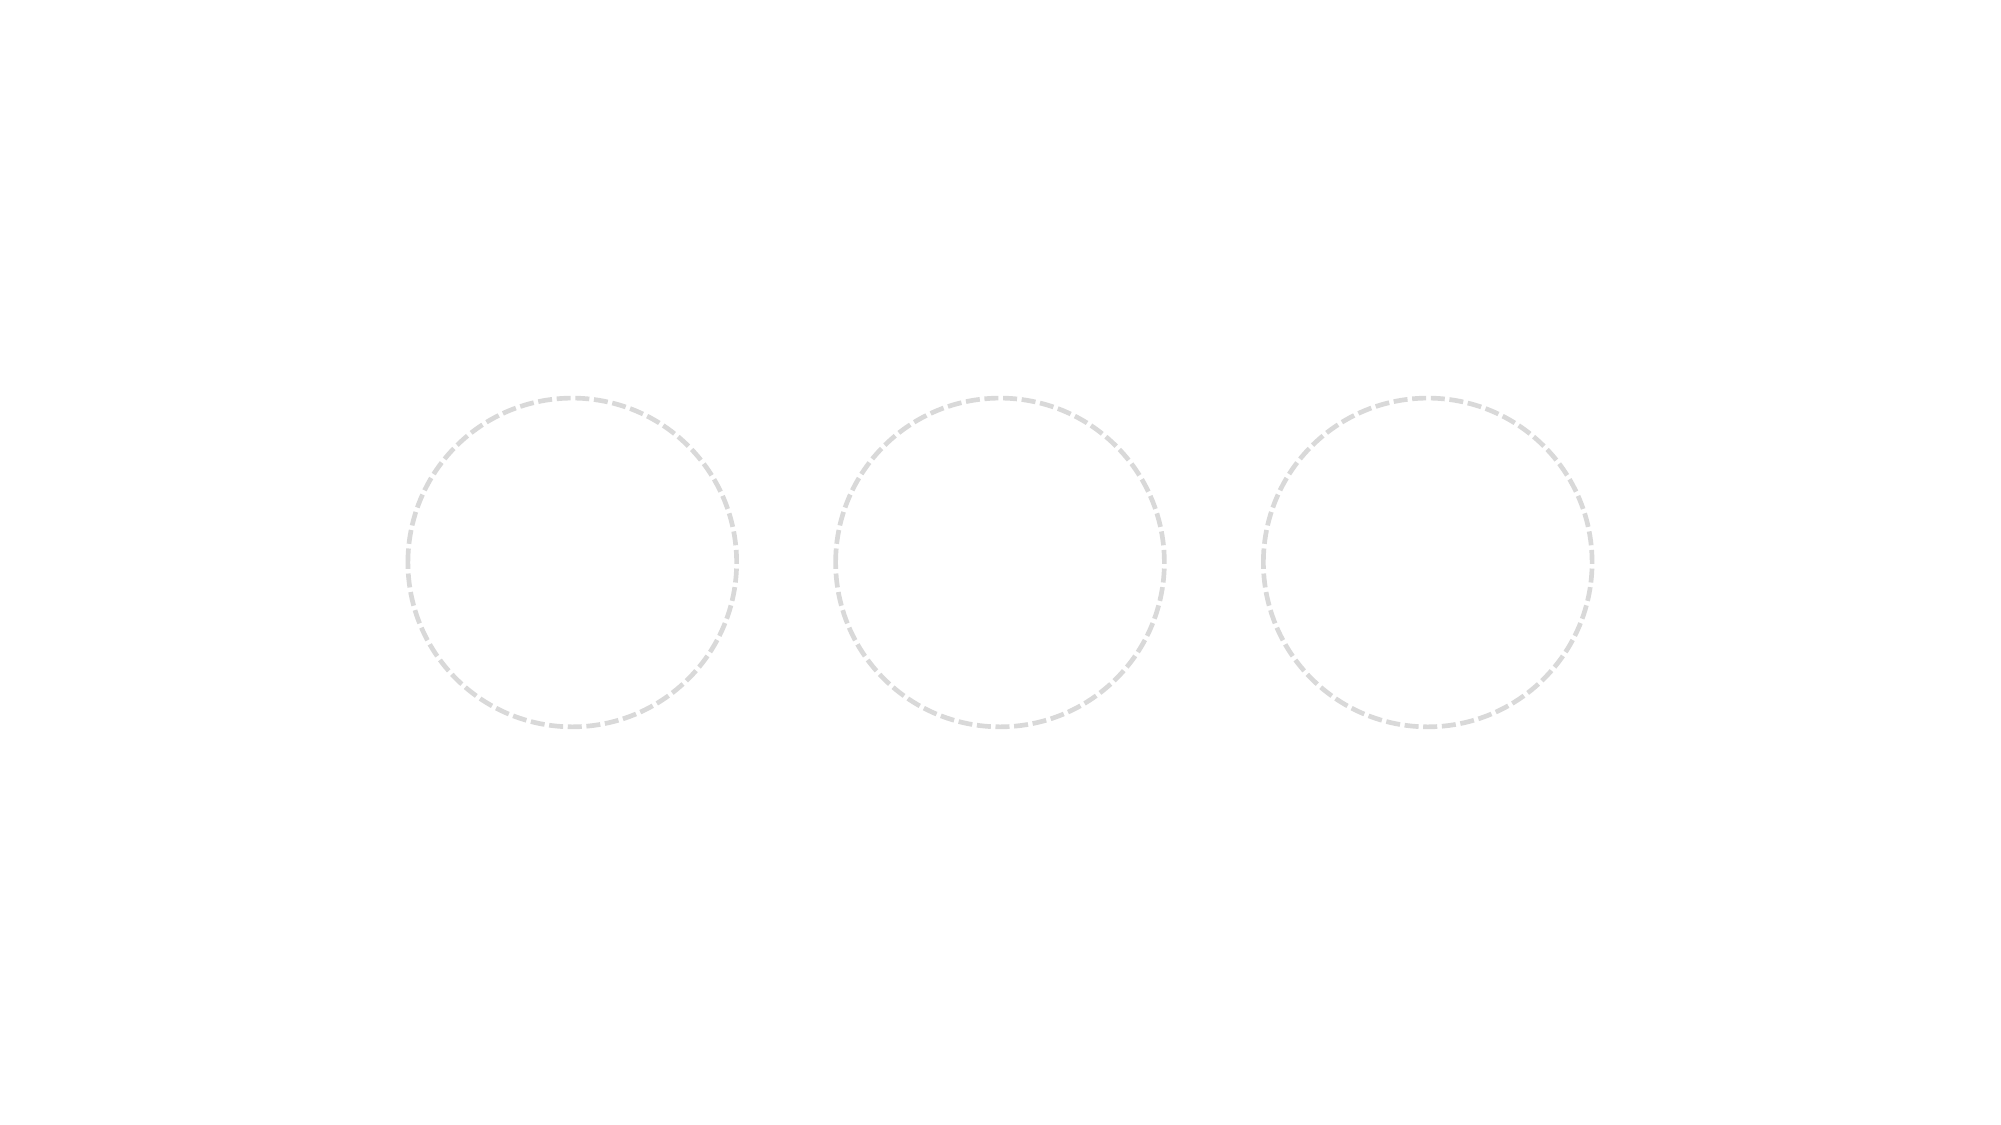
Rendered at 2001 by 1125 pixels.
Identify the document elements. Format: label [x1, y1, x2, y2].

text_box [1262, 397, 1594, 728]
text_box [406, 397, 738, 728]
text_box [834, 397, 1166, 728]
